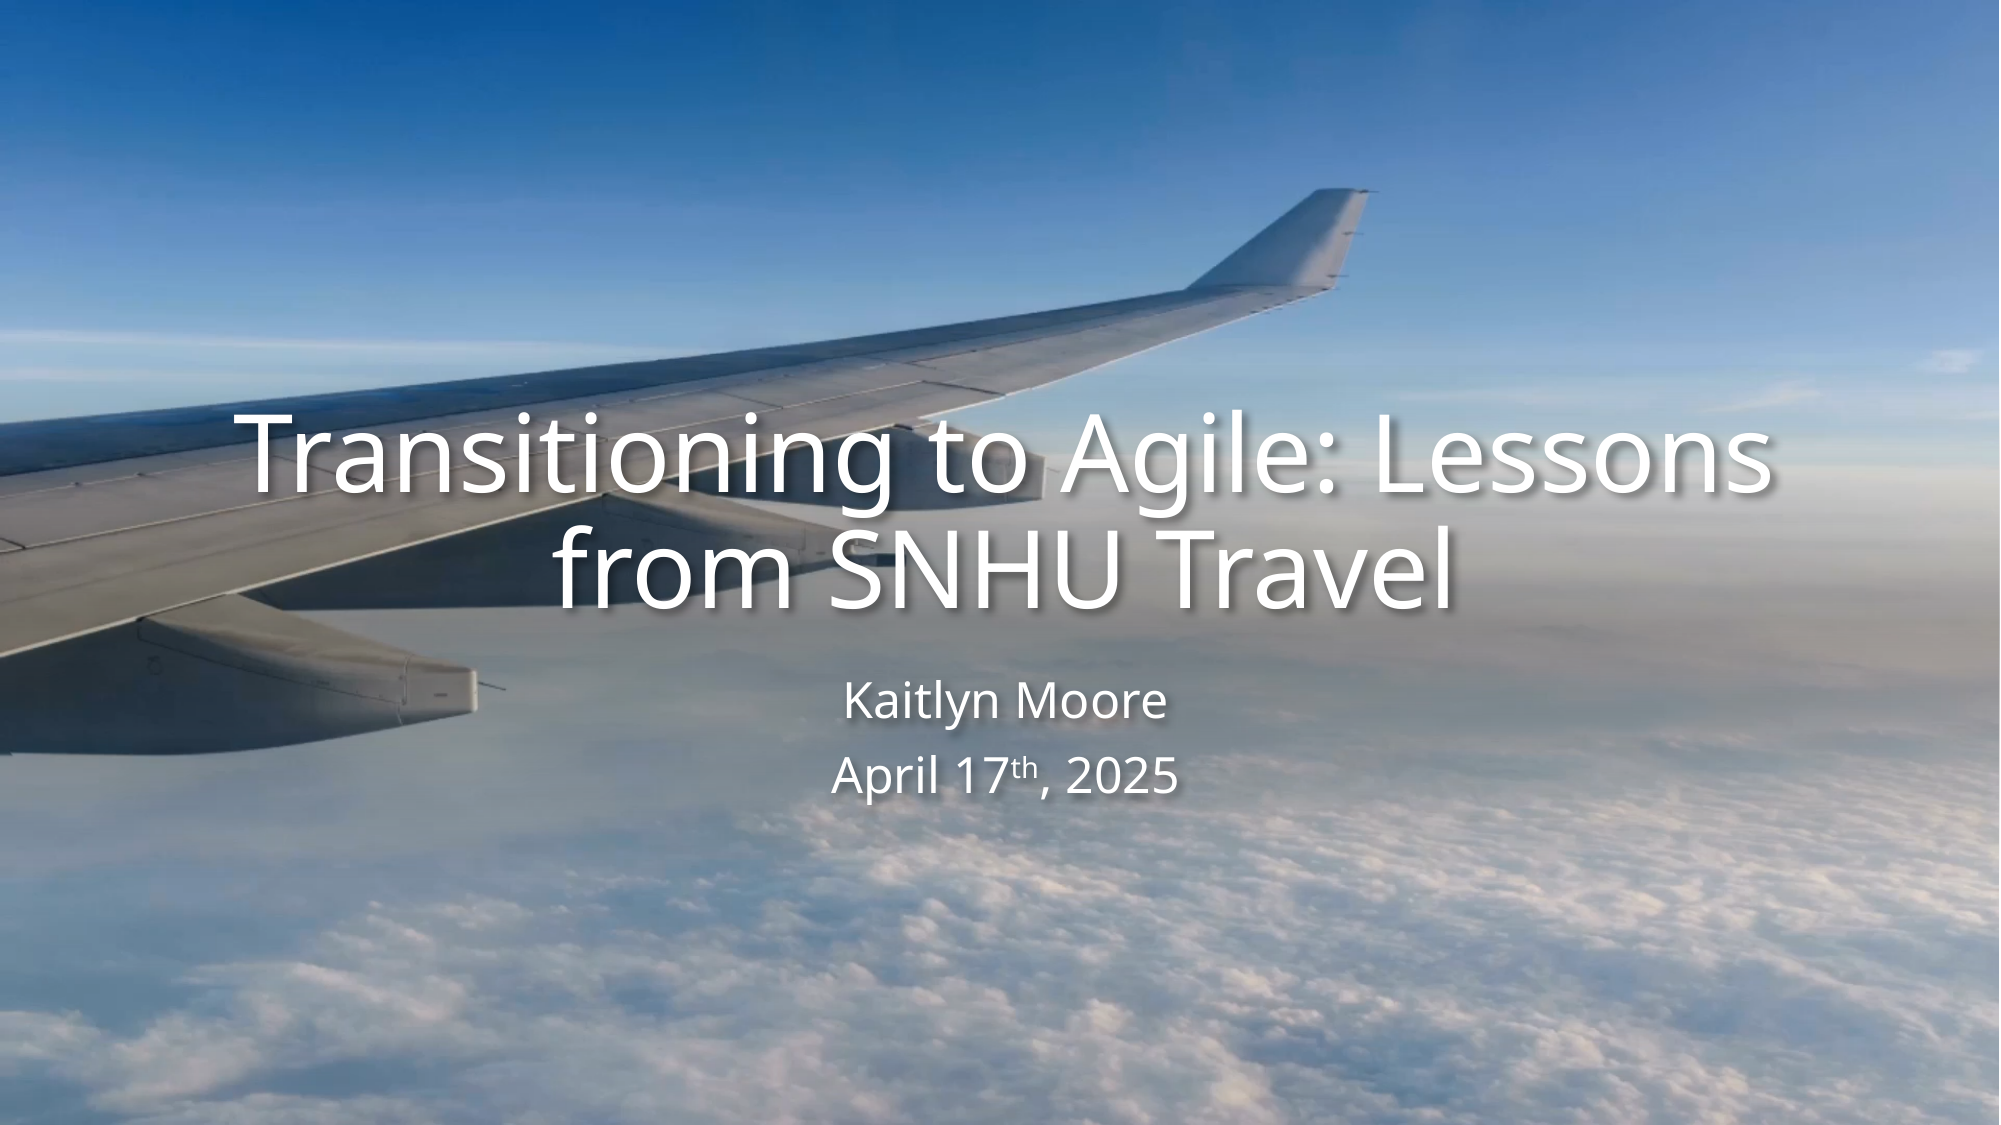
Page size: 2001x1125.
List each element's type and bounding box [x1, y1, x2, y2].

text_box [0, 0, 2000, 1125]
